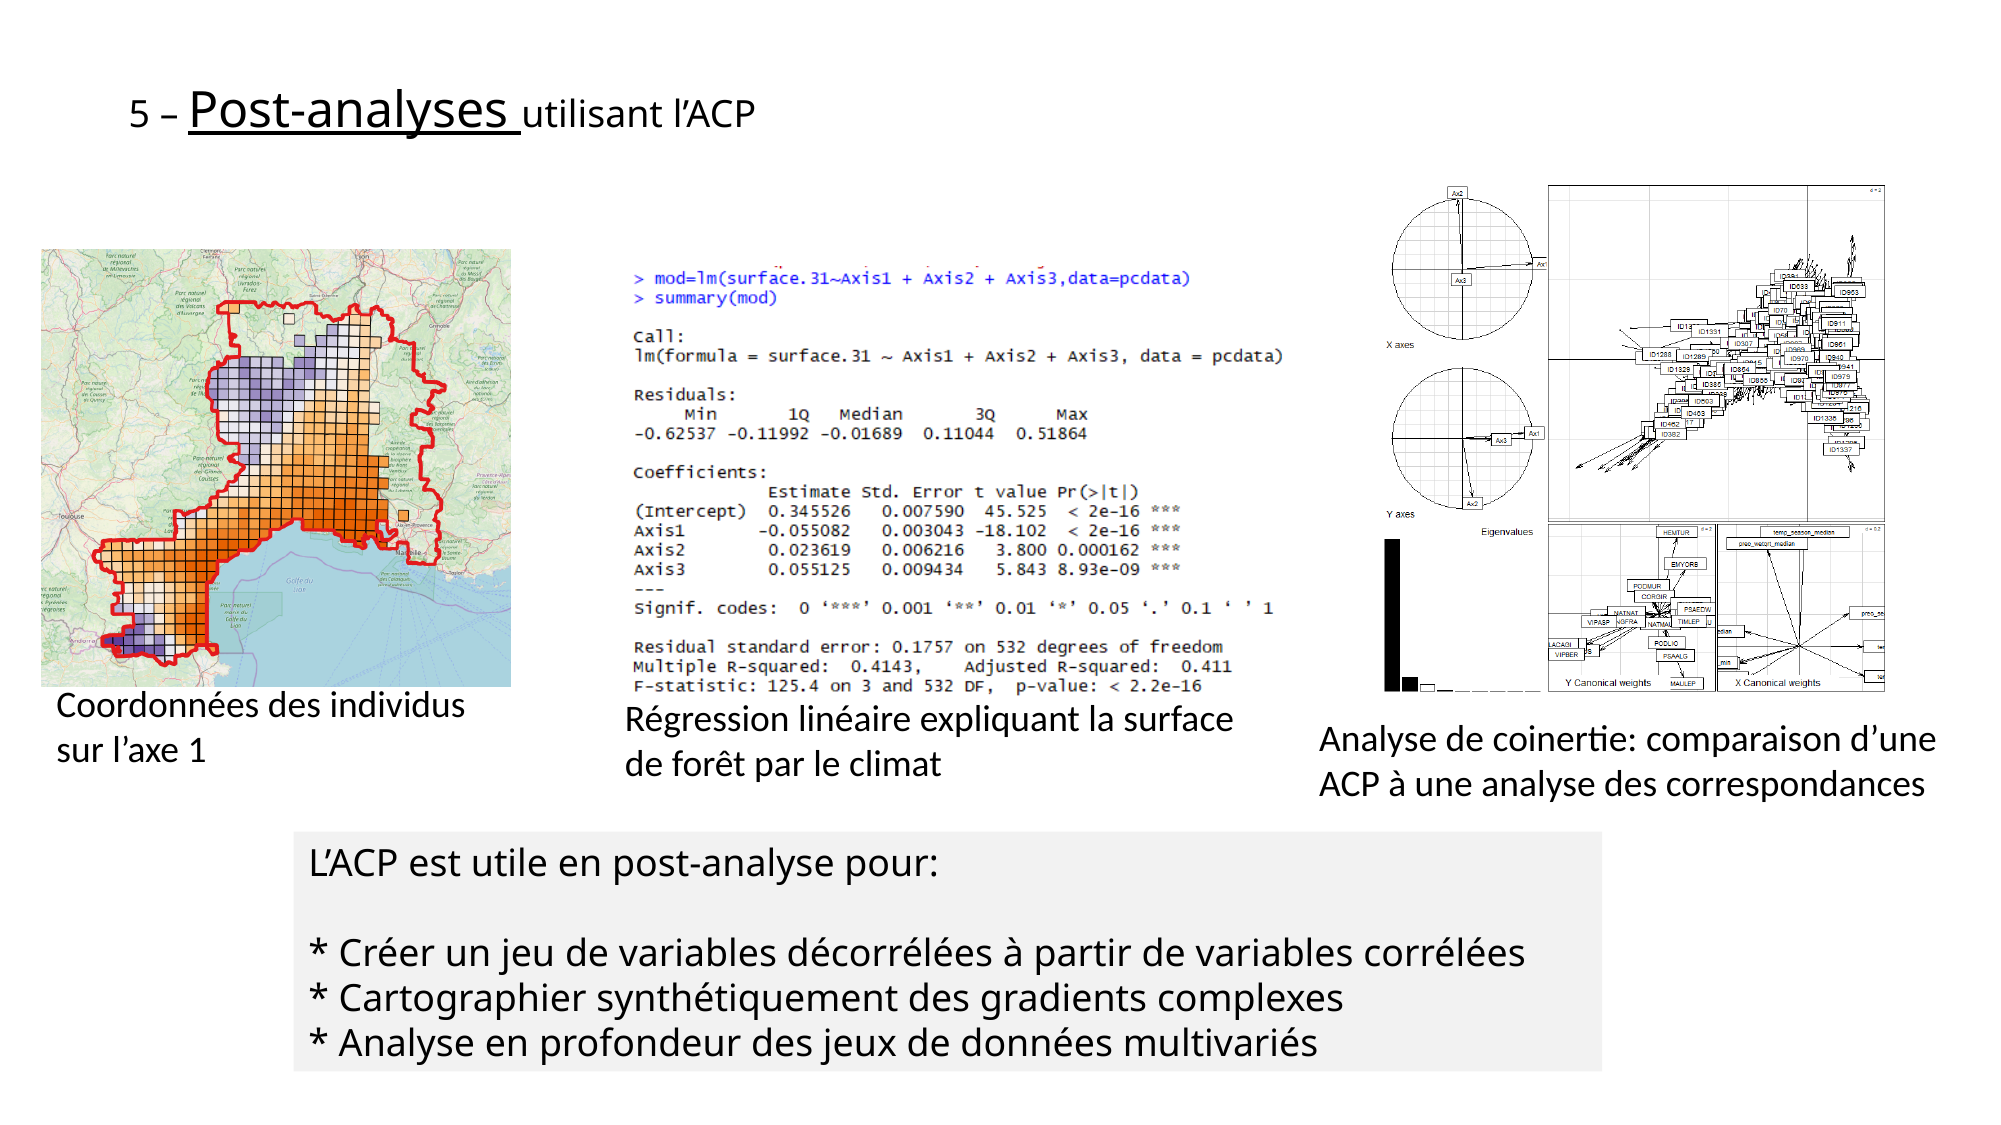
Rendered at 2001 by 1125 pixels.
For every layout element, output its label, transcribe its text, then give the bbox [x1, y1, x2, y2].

text_box Coordonnées des individus sur l’axe 1 [41, 672, 525, 778]
picture [41, 249, 511, 687]
text_box Régression linéaire expliquant la surface de forêt par le climat [610, 687, 1286, 792]
text_box L’ACP est utile en post-analyse pour: * Créer un jeu de variables décorrélées à partir de variables corrélées * Cartographier synthétiquement des gradients complexes * Analyse en profondeur des jeux de données multivariés [293, 831, 1603, 1072]
picture [629, 184, 1959, 711]
text_box Analyse de coinertie: comparaison d’une ACP à une analyse des correspondances [1304, 706, 1980, 812]
text_box 5 – Post-analyses utilisant l’ACP [113, 69, 1940, 145]
